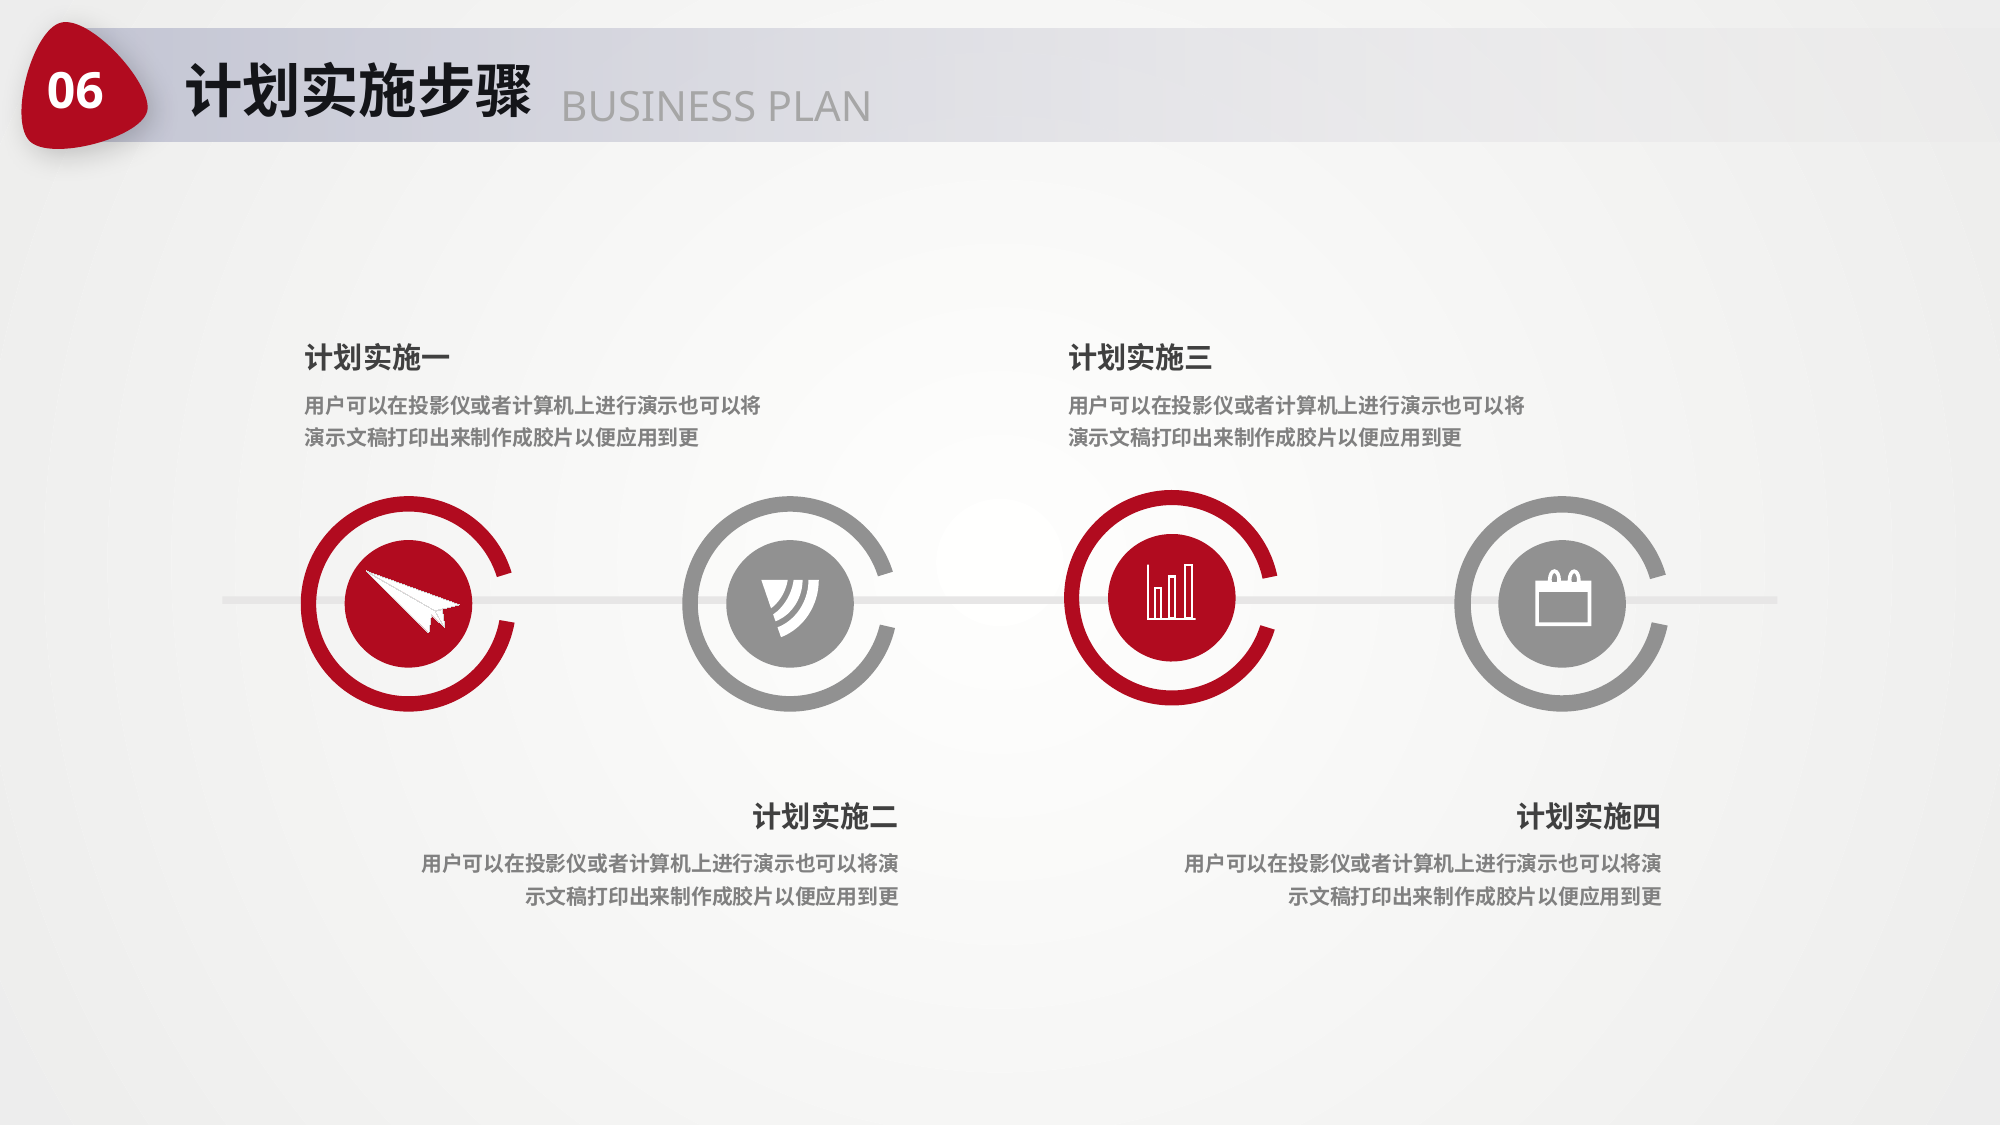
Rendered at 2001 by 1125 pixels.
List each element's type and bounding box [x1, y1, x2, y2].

text_box [304, 329, 774, 448]
text_box [421, 787, 899, 906]
text_box [1184, 787, 1663, 906]
text_box [222, 490, 1778, 712]
text_box [13, 20, 2000, 147]
text_box [1068, 329, 1538, 448]
